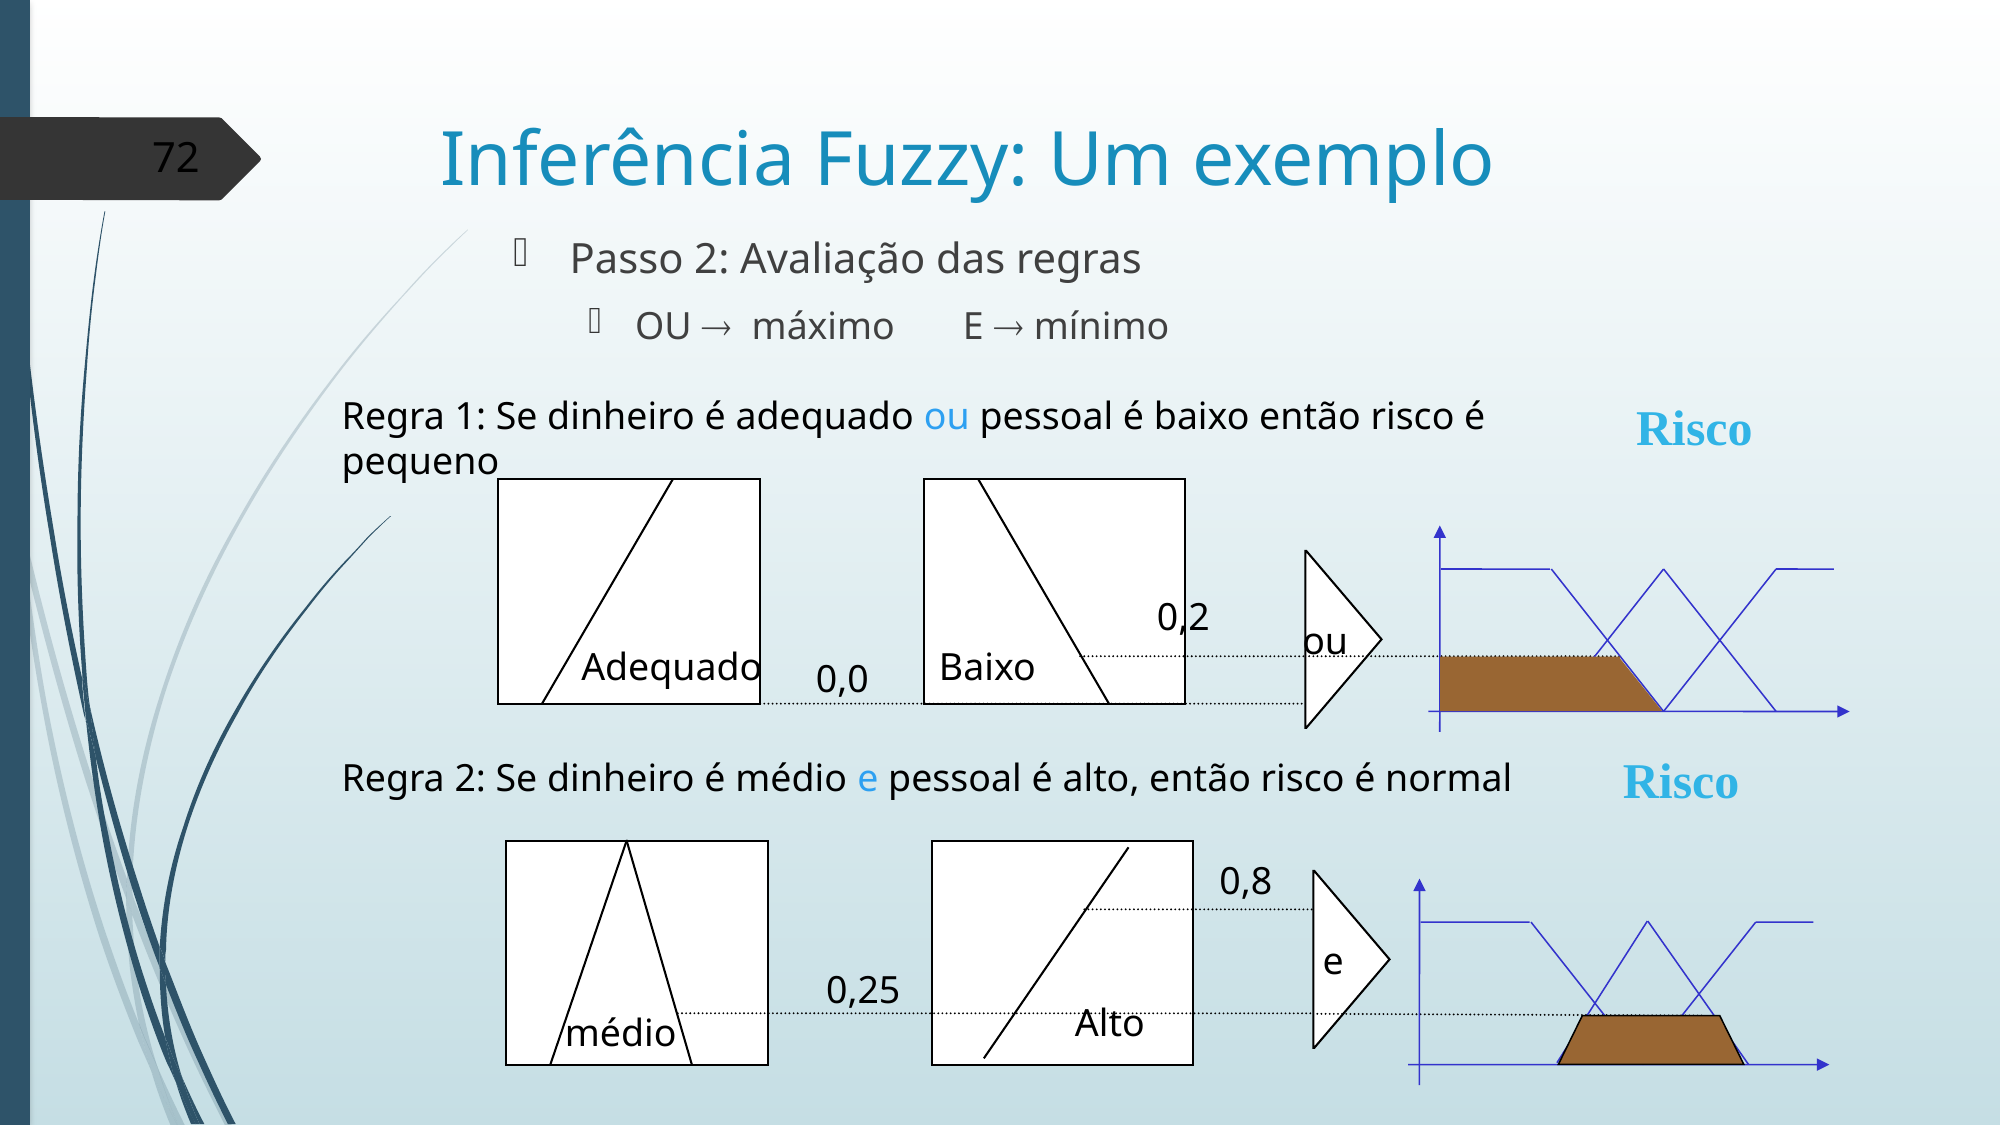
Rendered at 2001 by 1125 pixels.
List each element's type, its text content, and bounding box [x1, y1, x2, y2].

slide_number 72 [87, 129, 216, 190]
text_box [326, 384, 1850, 733]
title Inferência Fuzzy: Um exemplo [425, 102, 1888, 313]
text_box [326, 741, 1830, 1086]
list Passo 2: Avaliação das regras OU  máximo E  mínimo [498, 223, 1314, 383]
